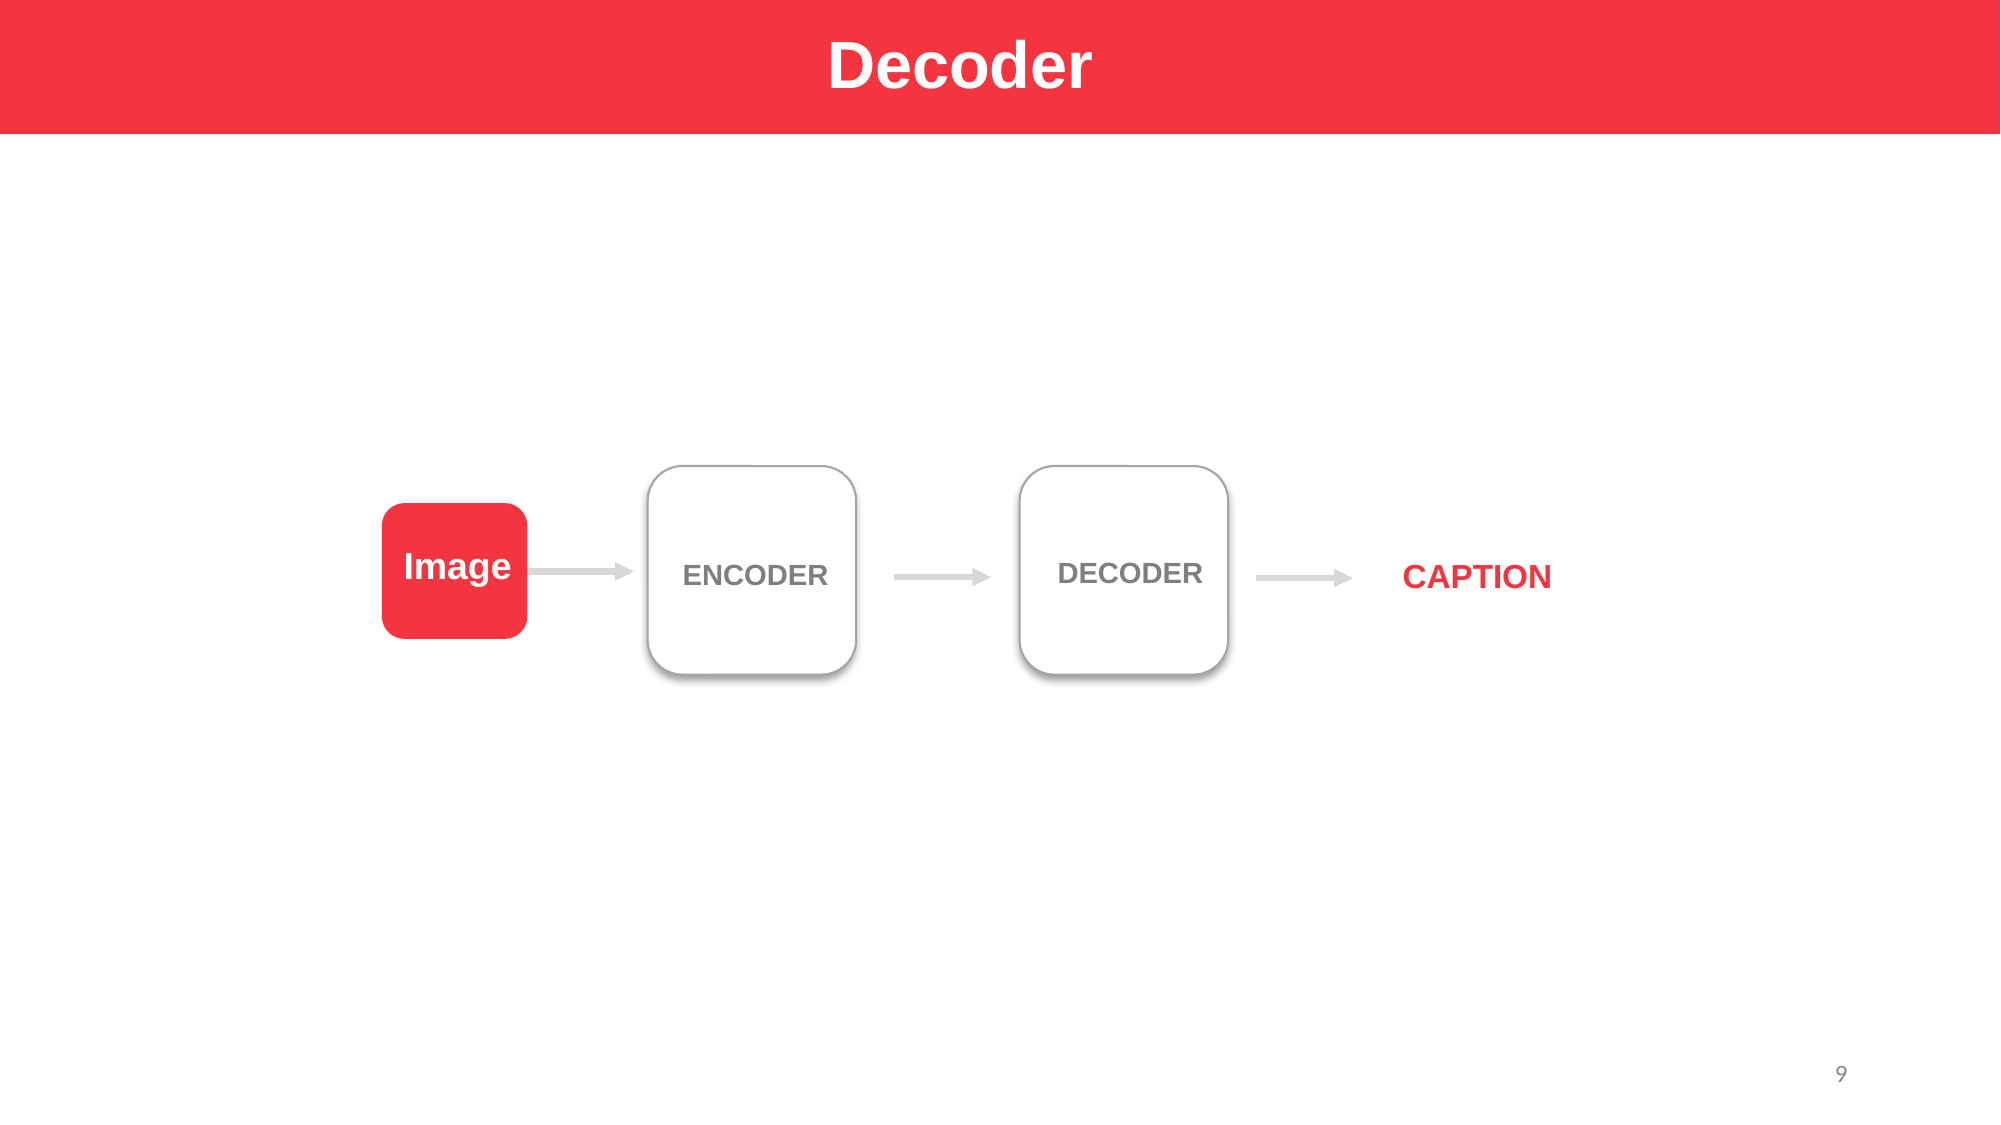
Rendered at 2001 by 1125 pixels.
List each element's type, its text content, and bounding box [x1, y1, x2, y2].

text_box Decoder [438, 14, 1483, 110]
text_box DECODER [991, 547, 1270, 598]
text_box [1019, 466, 1229, 547]
text_box Image [388, 534, 541, 595]
text_box [1019, 598, 1229, 675]
text_box [381, 503, 528, 639]
text_box [0, 0, 2000, 134]
text_box [647, 466, 857, 548]
text_box ENCODER [616, 548, 895, 599]
text_box [647, 599, 857, 675]
text_box CAPTION [1351, 547, 1604, 603]
slide_number 9 [1412, 1042, 1863, 1103]
